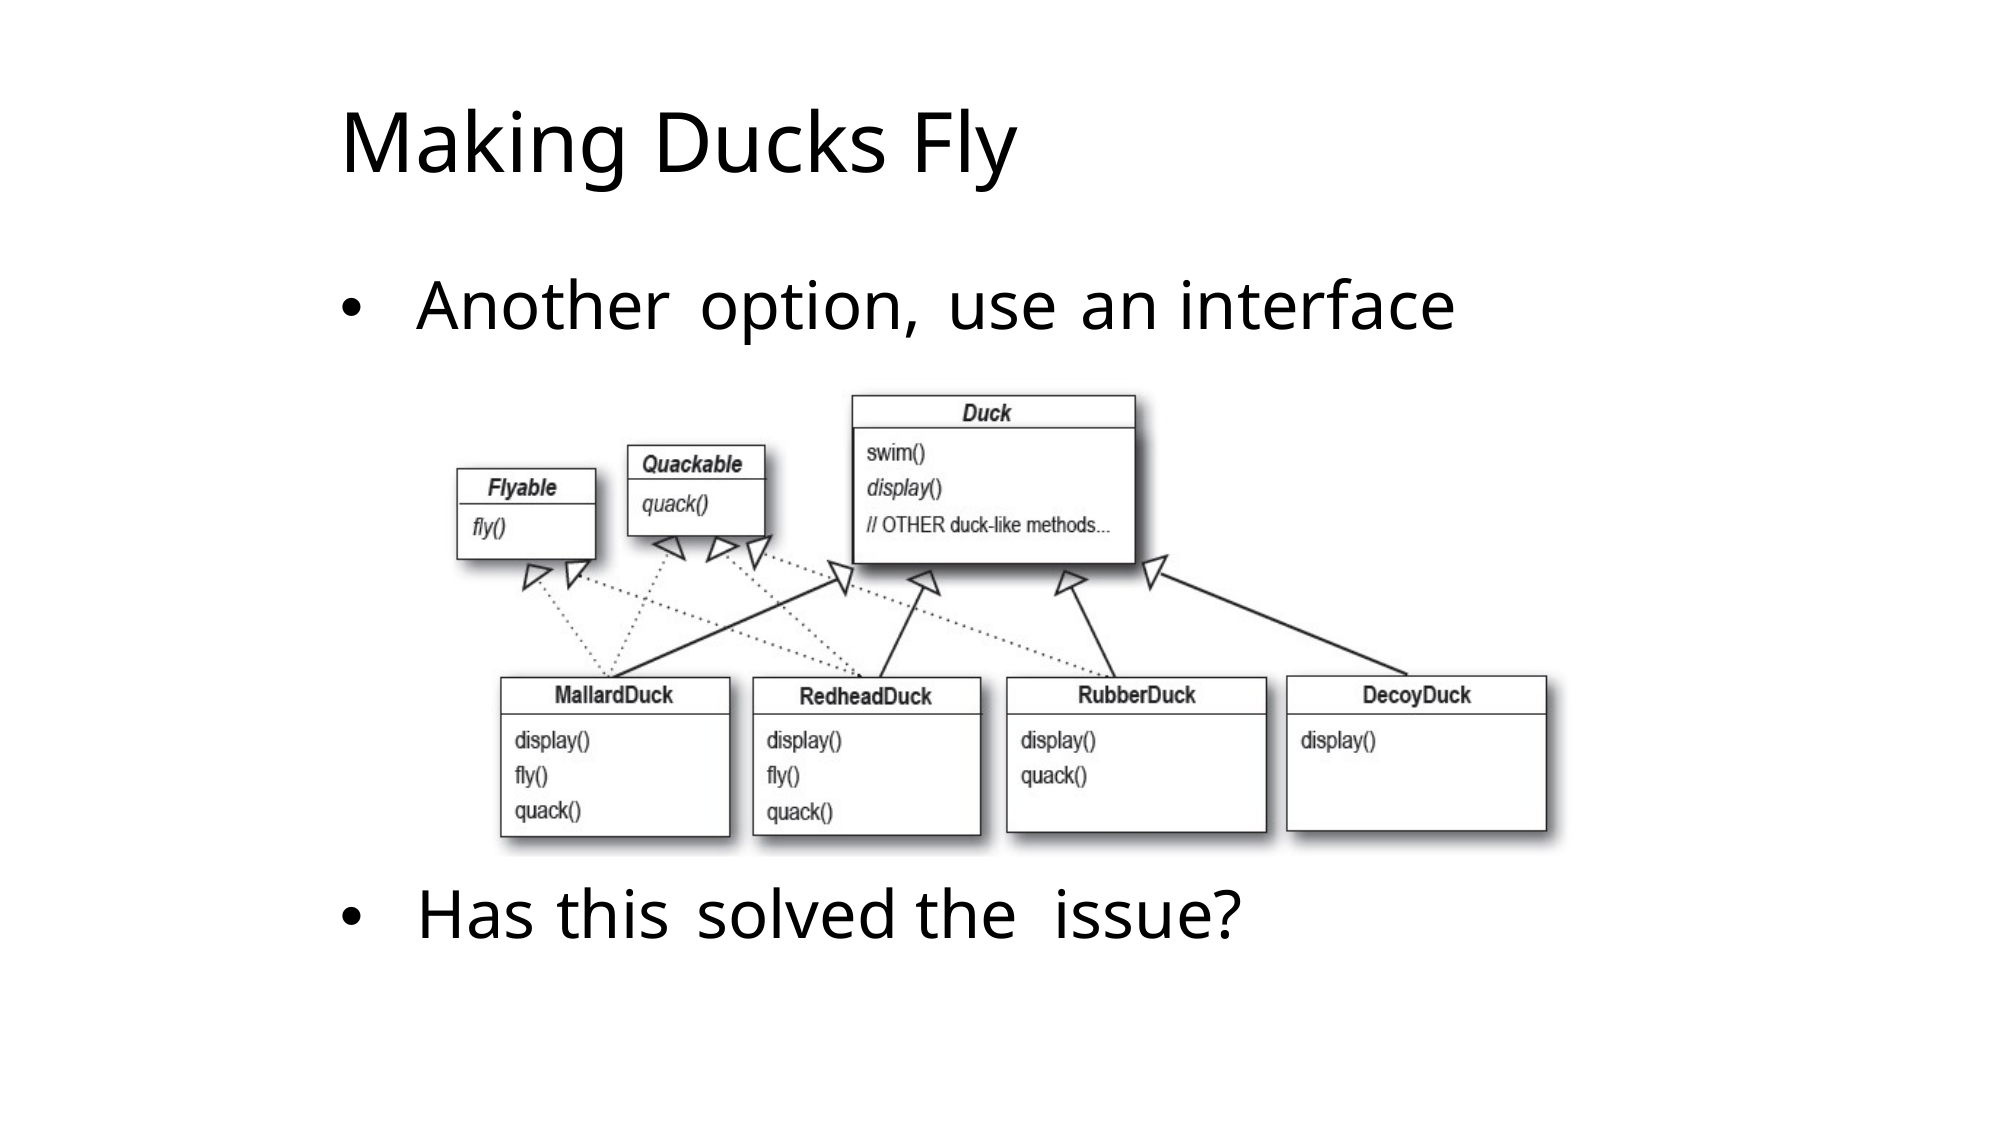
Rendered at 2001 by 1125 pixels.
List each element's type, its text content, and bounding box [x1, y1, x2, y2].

title Making Ducks Fly [337, 88, 1055, 263]
text_box • Has this solved the issue? [337, 871, 1275, 952]
text_box [410, 366, 1597, 880]
text_box • Another option, use an interface [337, 263, 1487, 344]
